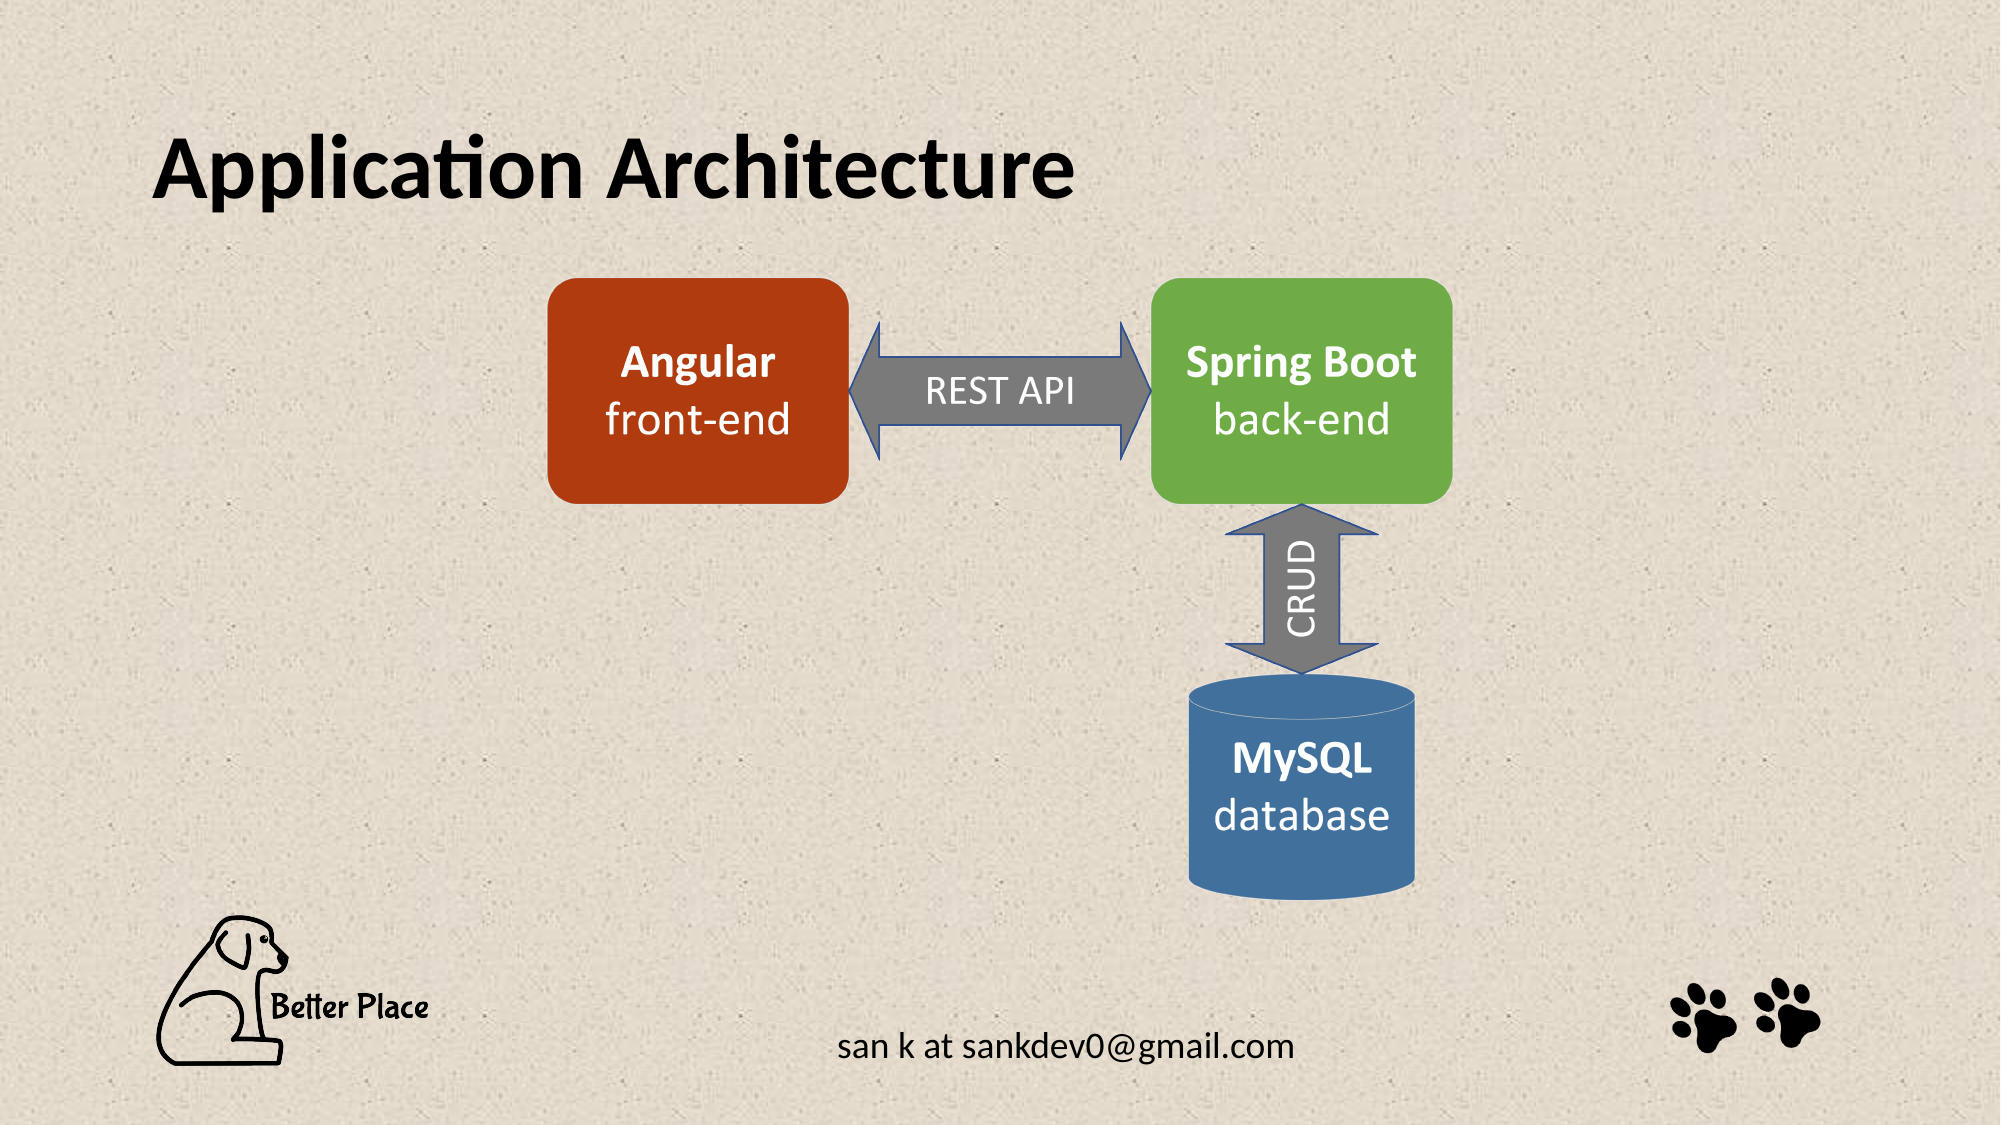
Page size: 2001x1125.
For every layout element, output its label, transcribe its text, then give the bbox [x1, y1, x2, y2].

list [546, 277, 1454, 901]
picture [0, 0, 2001, 1125]
title Application Architecture [137, 59, 1863, 278]
text_box san k at sankdev0@gmail.com [822, 1014, 1311, 1074]
